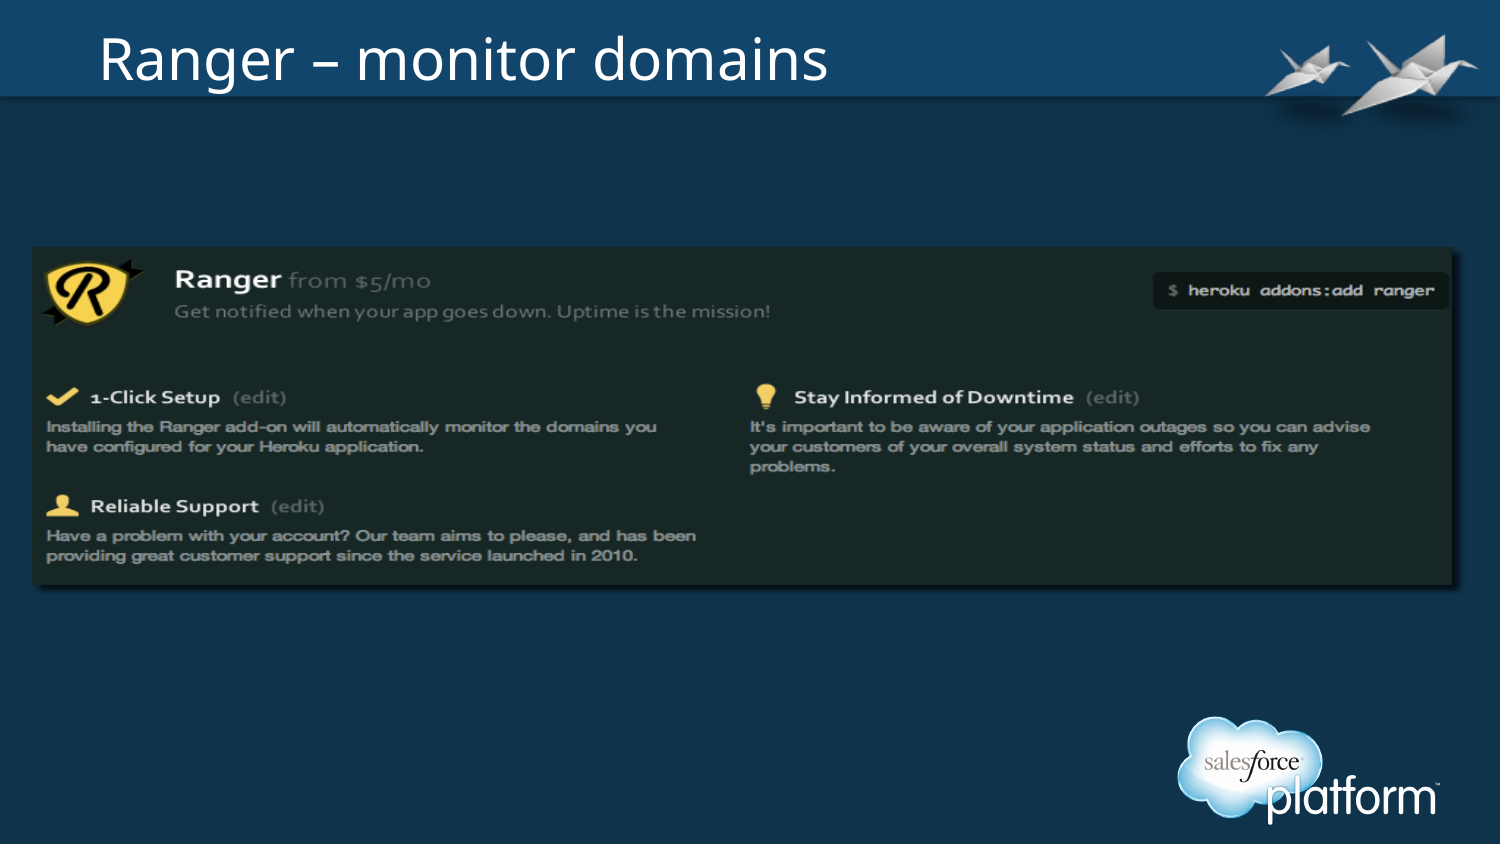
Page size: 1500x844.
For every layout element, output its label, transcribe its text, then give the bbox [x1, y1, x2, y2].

picture [31, 246, 1467, 596]
picture [1259, 12, 1486, 146]
title Ranger – monitor domains [83, 7, 1434, 106]
picture [1168, 702, 1450, 839]
